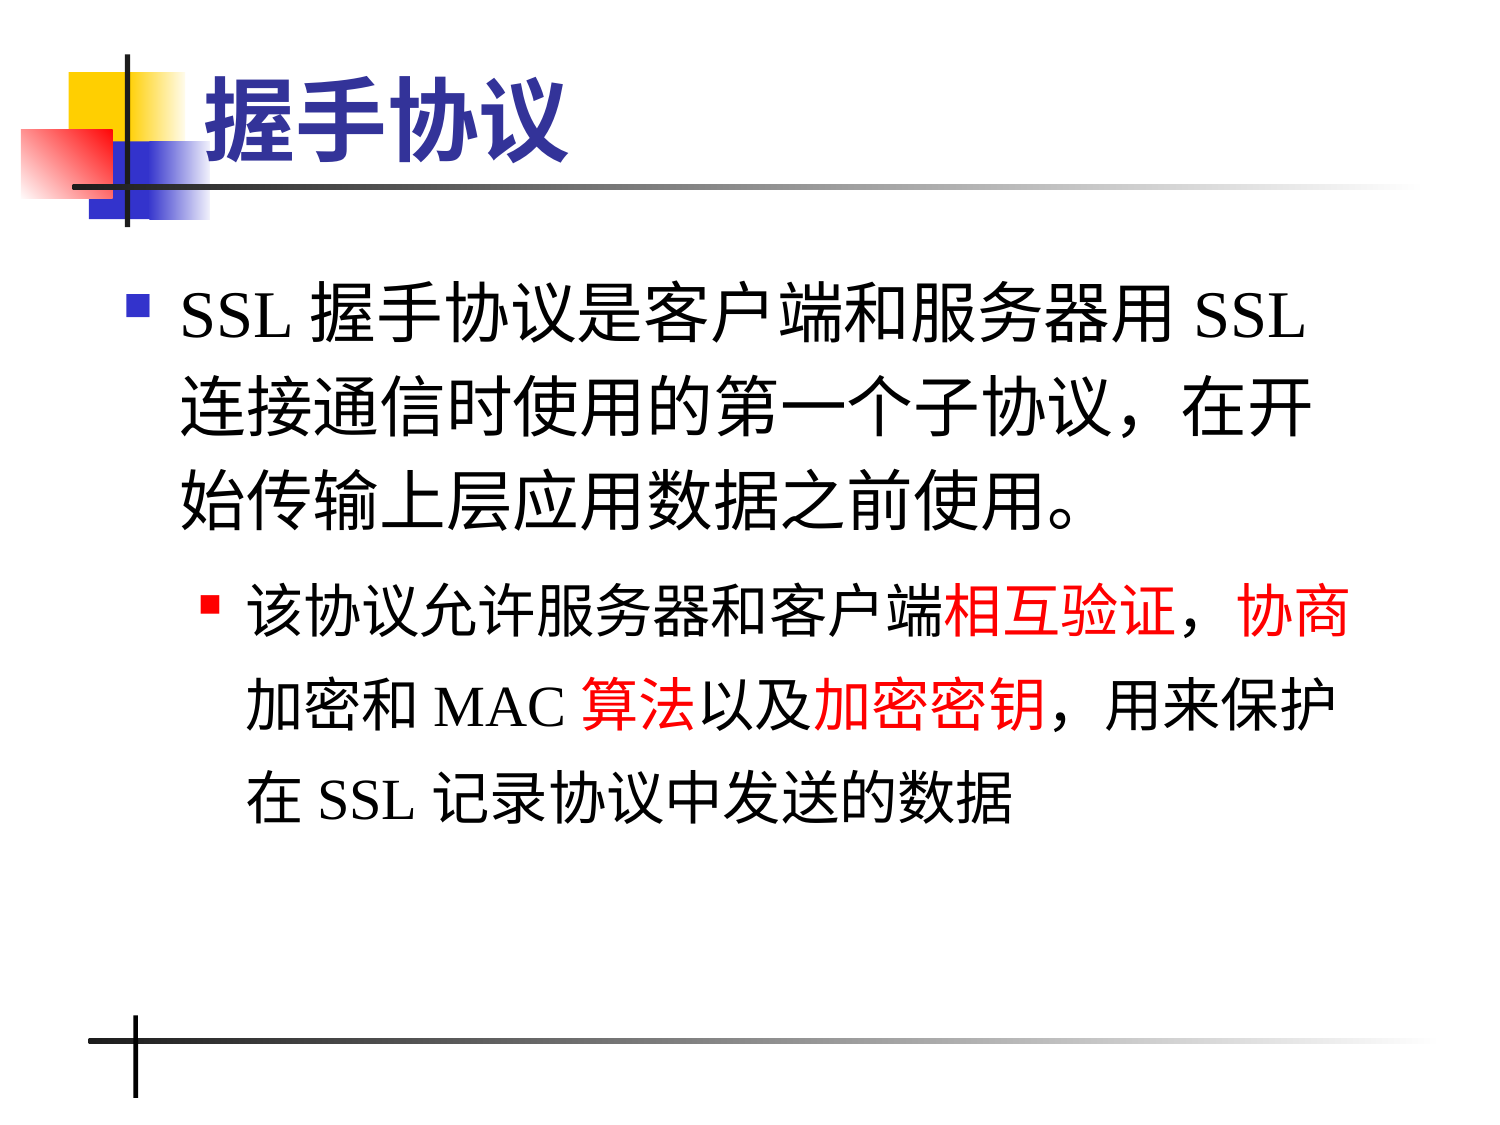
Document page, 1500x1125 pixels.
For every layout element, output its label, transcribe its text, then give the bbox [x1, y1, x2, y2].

list SSL握手协议是客户端和服务器用SSL连接通信时使用的第一个子协议，在开始传输上层应用数据之前使用。 该协议允许服务器和客户端相互验证，协商加密和MAC算法以及加密密钥，用来保护在SSL记录协议中发送的数据 [107, 249, 1384, 925]
title 握手协议 [188, 23, 1468, 181]
